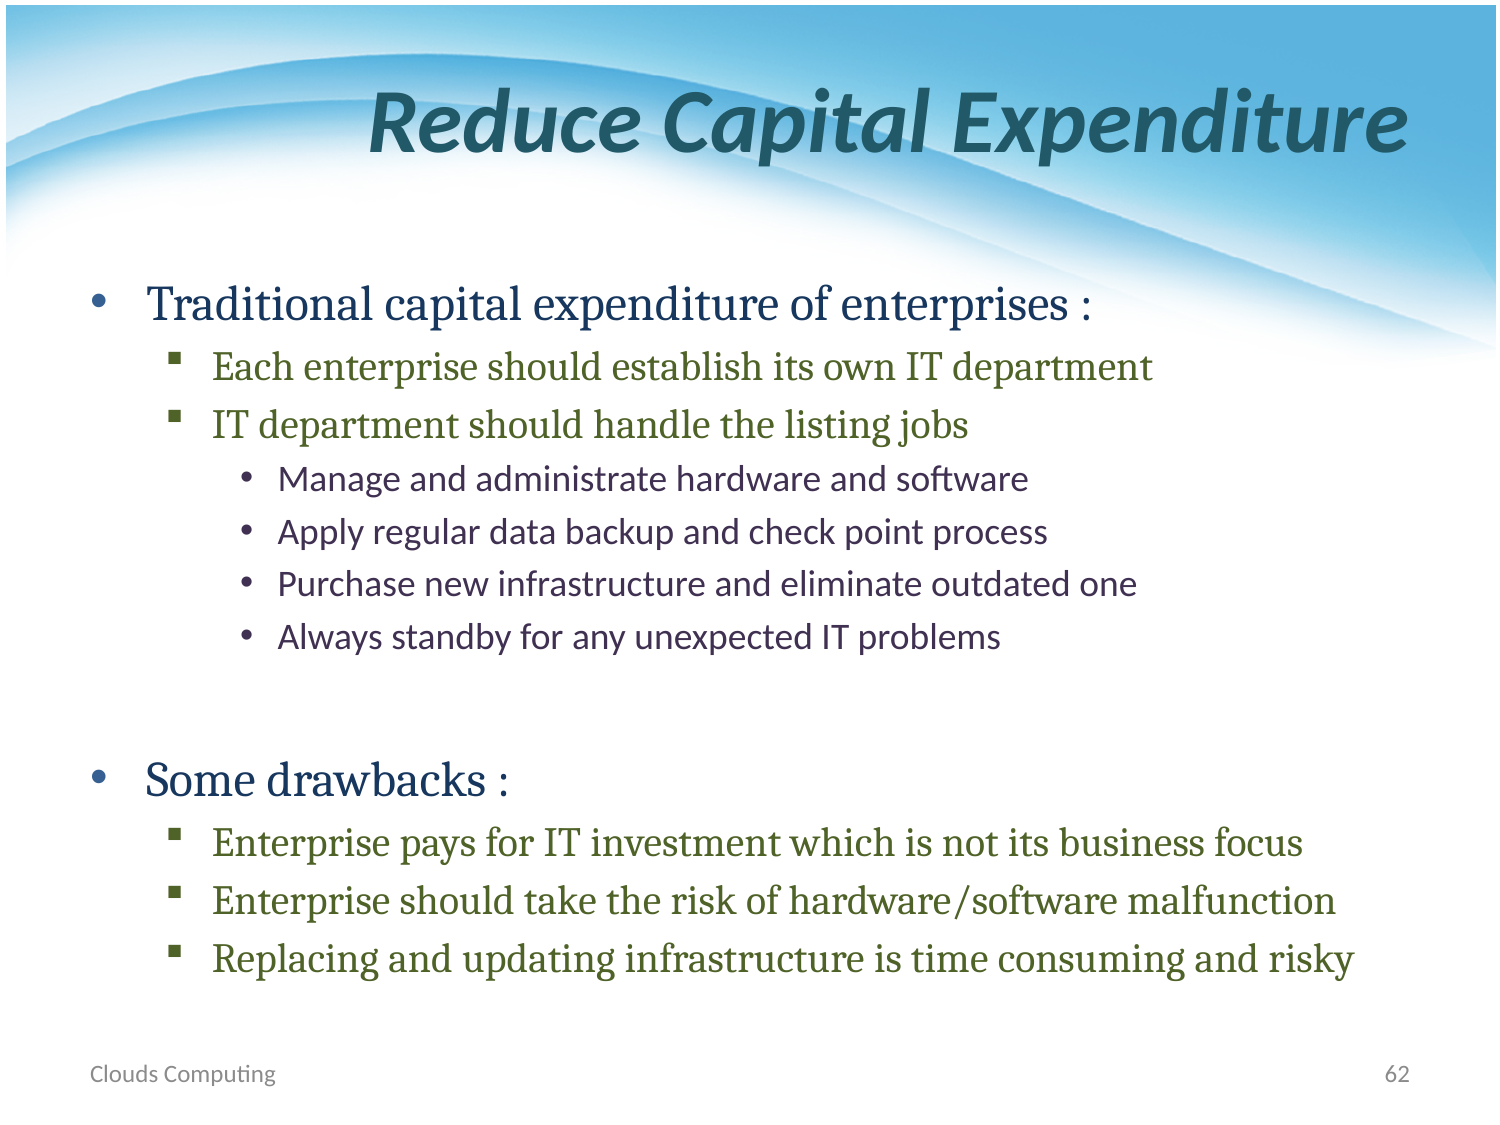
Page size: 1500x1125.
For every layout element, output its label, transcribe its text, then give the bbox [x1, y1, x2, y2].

list Traditional capital expenditure of enterprises : Each enterprise should establish its own IT department IT department should handle the listing jobs Manage and administrate hardware and software Apply regular data backup and check point process Purchase new infrastructure and eliminate outdated one Always standby for any unexpected IT problems Some drawbacks : Enterprise pays for IT investment which is not its business focus Enterprise should take the risk of hardware/software malfunction Replacing and updating infrastructure is time consuming and risky [75, 262, 1450, 1088]
slide_number 62 [1074, 1042, 1425, 1103]
picture [0, 0, 1500, 1125]
slide_number Clouds Computing [75, 1042, 425, 1103]
title Reduce Capital Expenditure [75, 45, 1425, 188]
